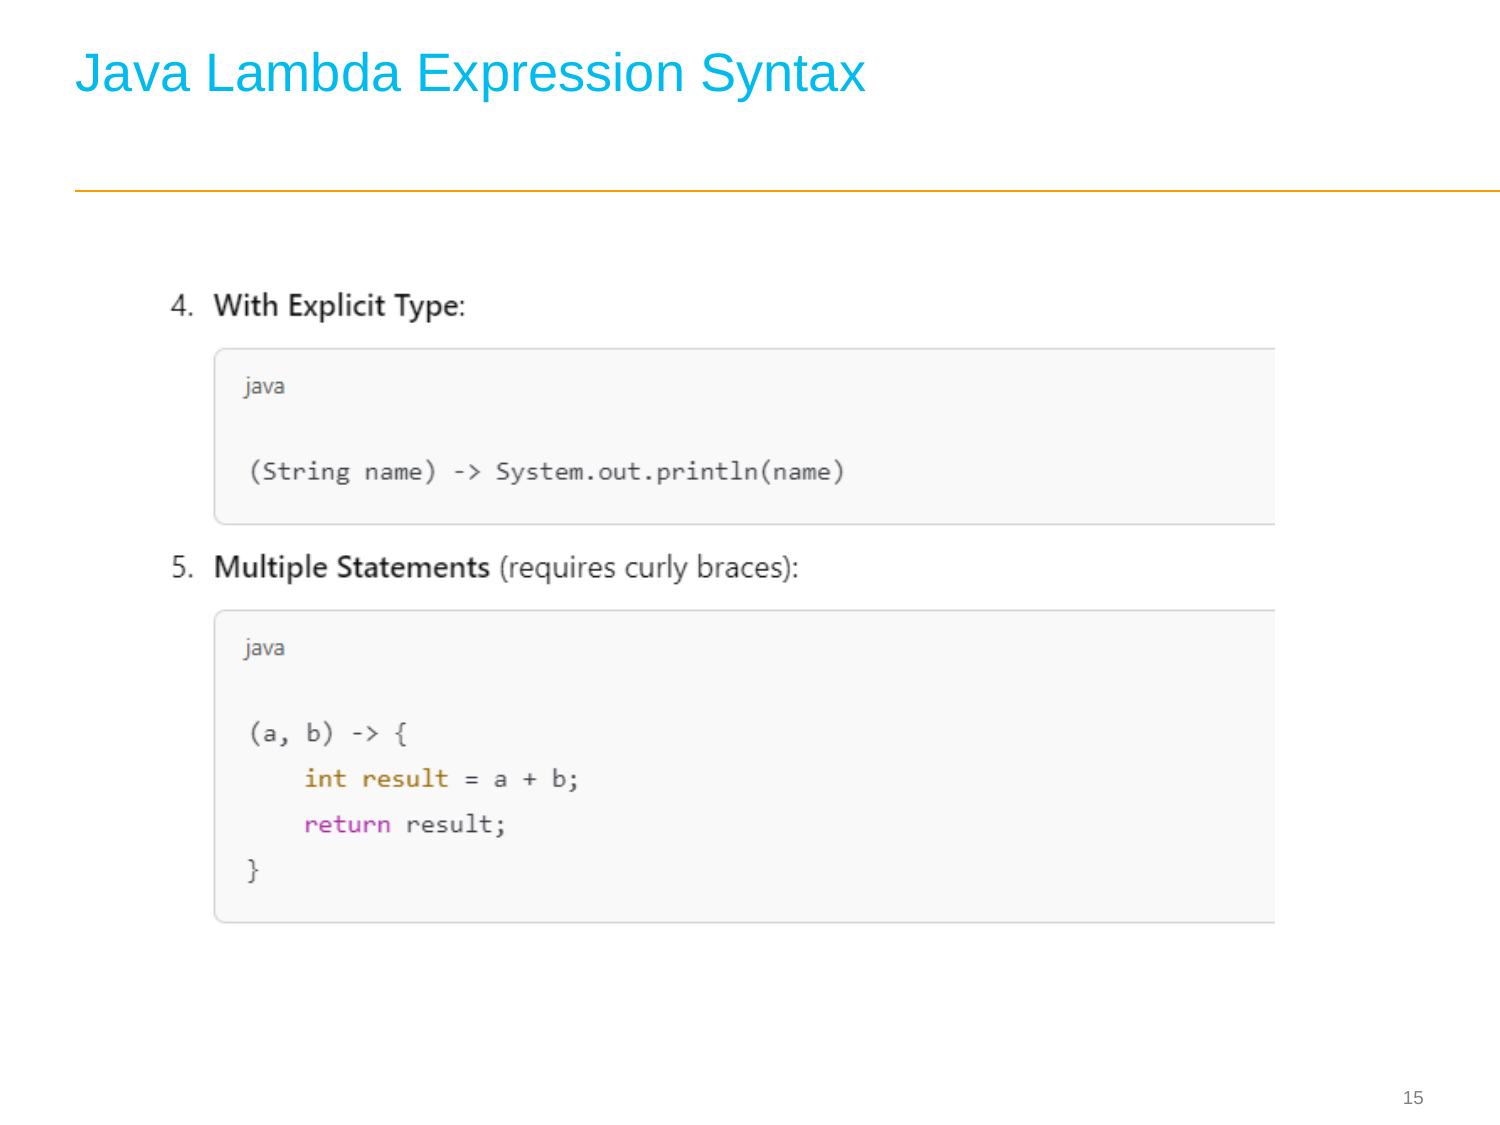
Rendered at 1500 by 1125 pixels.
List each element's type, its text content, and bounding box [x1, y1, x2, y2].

picture [149, 274, 1276, 939]
title Java Lambda Expression Syntax [75, 27, 1422, 157]
